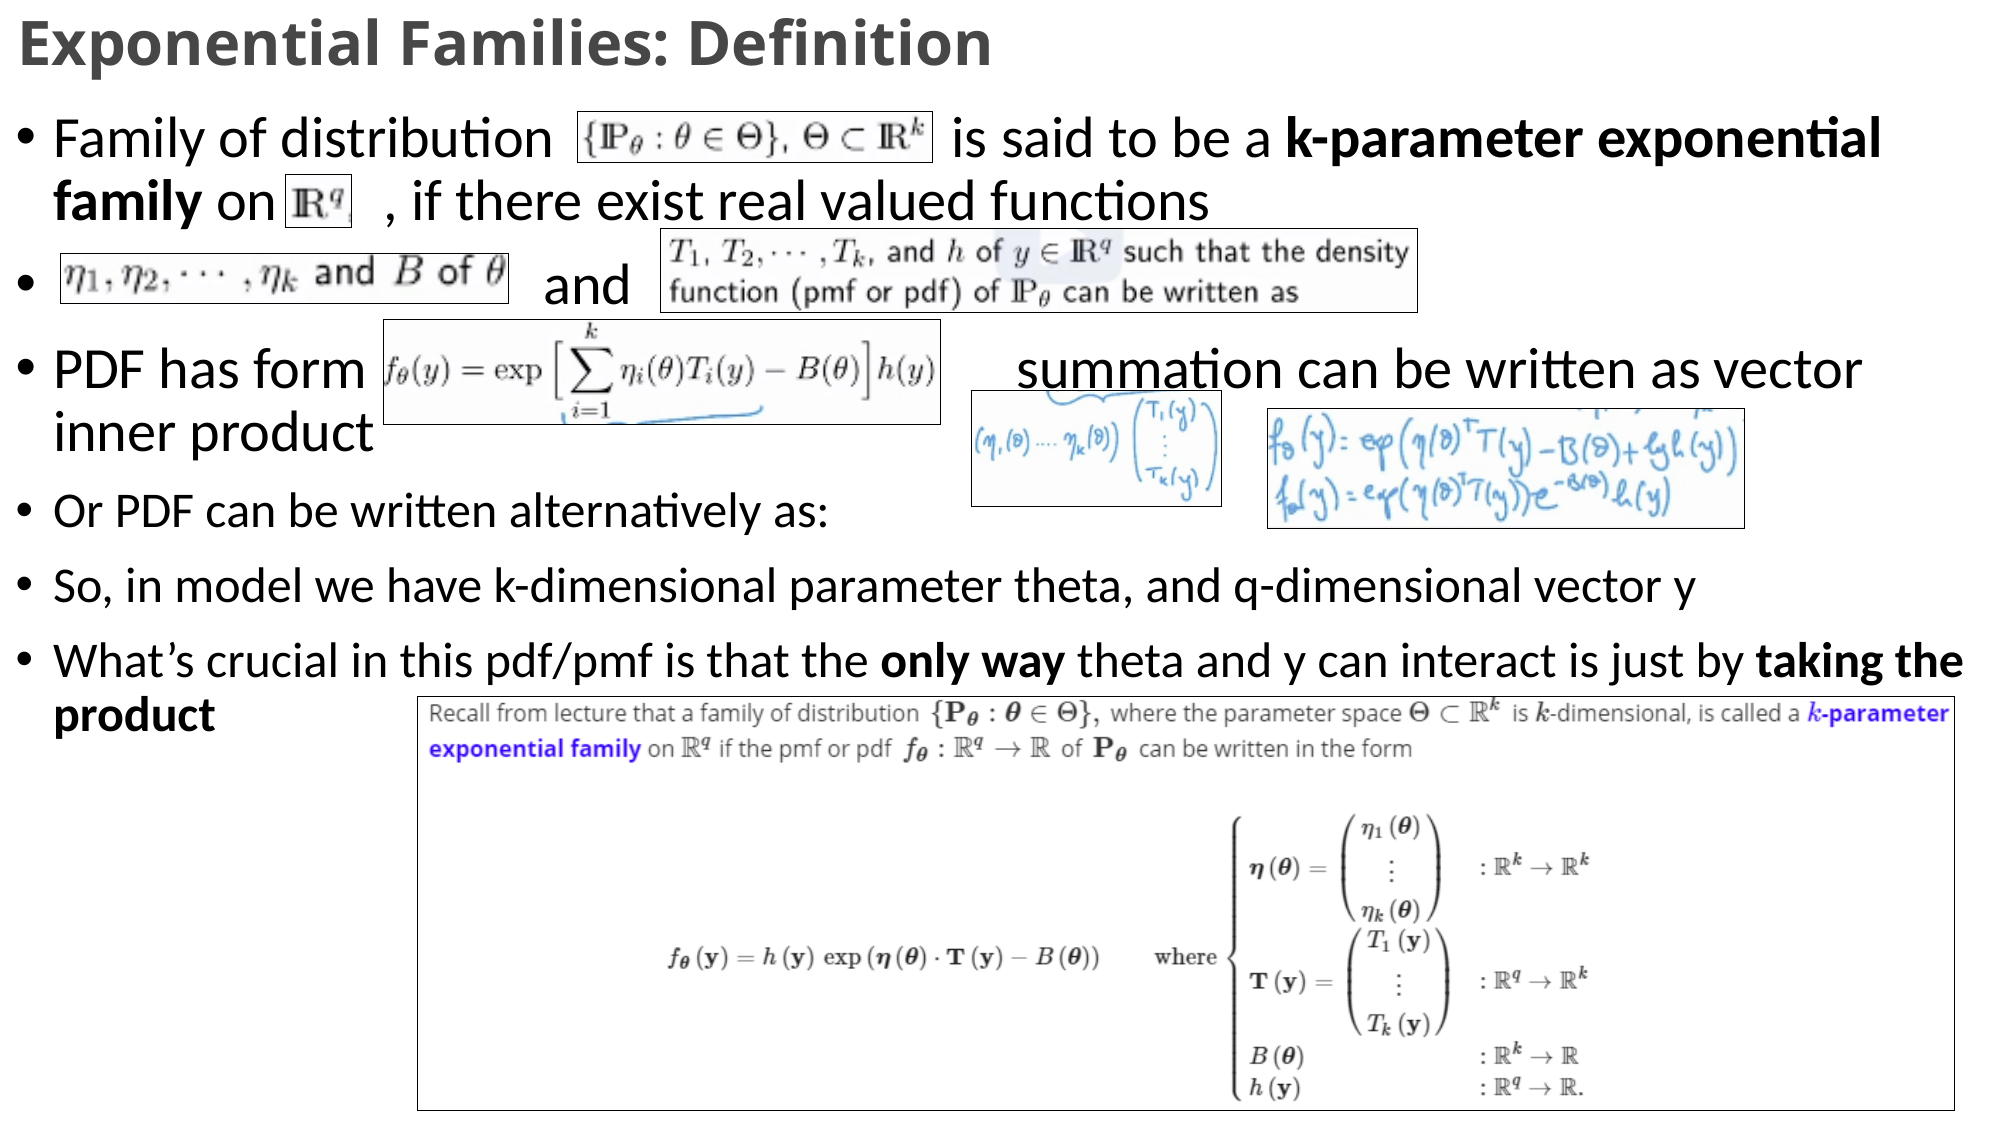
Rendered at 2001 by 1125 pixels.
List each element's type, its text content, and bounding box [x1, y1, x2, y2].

picture [285, 174, 352, 228]
picture [60, 253, 509, 304]
picture [660, 228, 1418, 313]
picture [971, 390, 1222, 507]
picture [1267, 408, 1745, 529]
picture [417, 696, 1955, 1111]
picture [383, 319, 941, 425]
list Family of distribution is said to be a k-parameter exponential family on , if there exist real valued functions and PDF has form summation can be written as vector inner product Or PDF can be written alternatively as: So, in model we have k-dimensional parameter theta, and q-dimensional vector y What’s crucial in this pdf/pmf is that the only way theta and y can interact is just by taking the product [0, 99, 1998, 1113]
picture [577, 111, 933, 163]
title Exponential Families: Definition [2, 4, 1999, 86]
